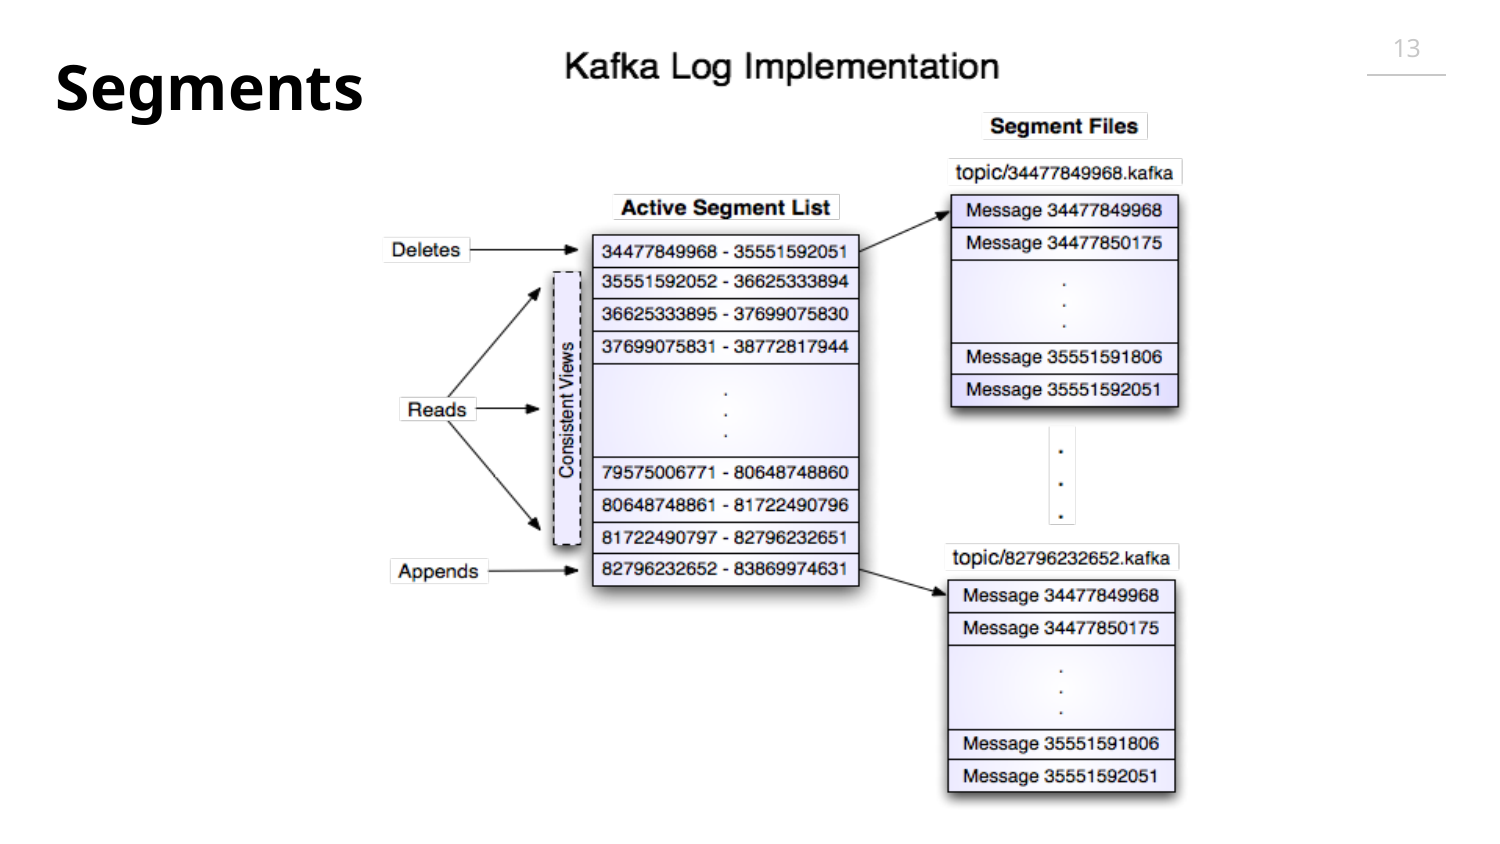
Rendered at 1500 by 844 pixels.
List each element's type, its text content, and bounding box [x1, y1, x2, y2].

text_box 13 [1390, 30, 1423, 65]
title Segments [53, 45, 362, 125]
picture [367, 30, 1209, 827]
